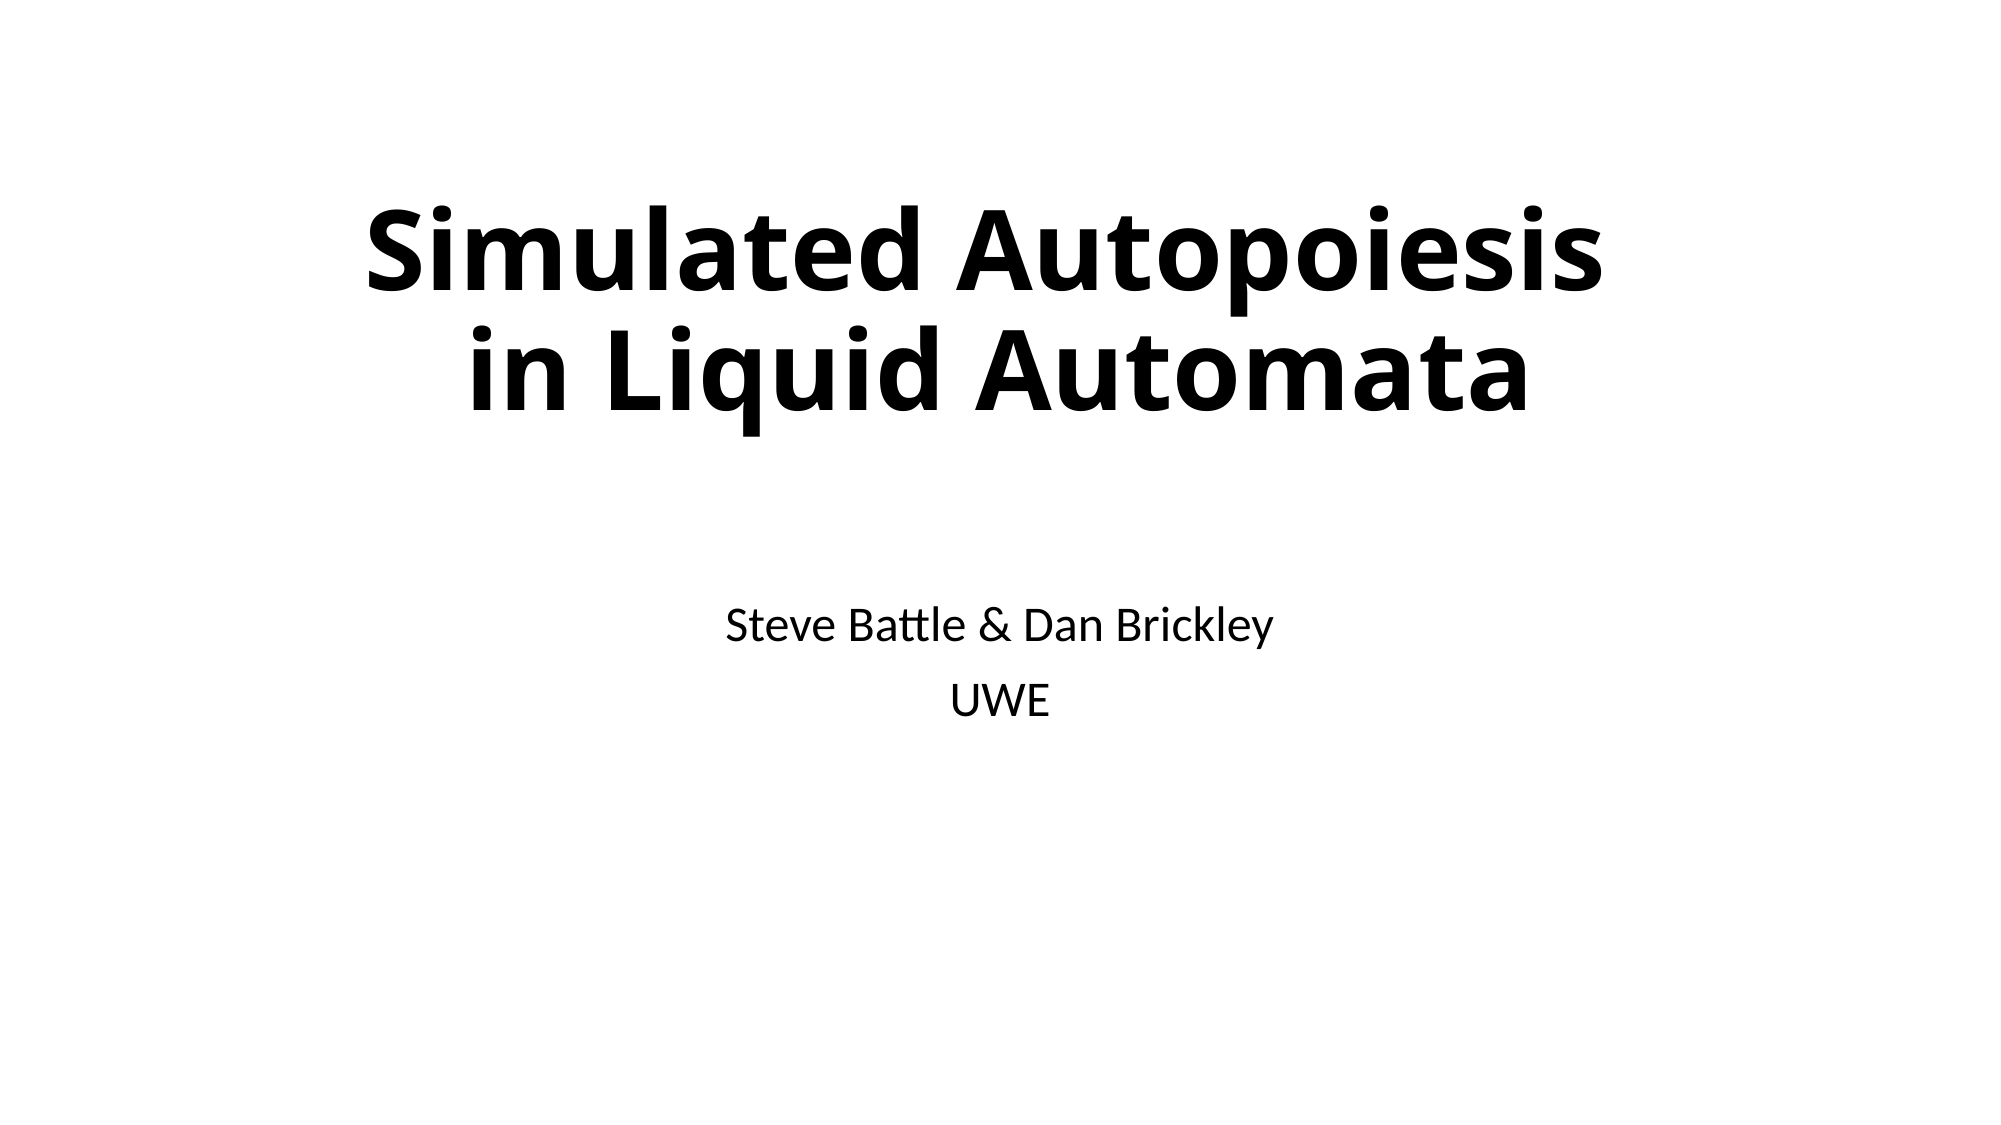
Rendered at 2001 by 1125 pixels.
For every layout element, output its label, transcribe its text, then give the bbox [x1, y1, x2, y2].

subtitle Steve Battle & Dan Brickley UWE [249, 590, 1750, 863]
title Simulated Autopoiesis in Liquid Automata [249, 184, 1750, 576]
